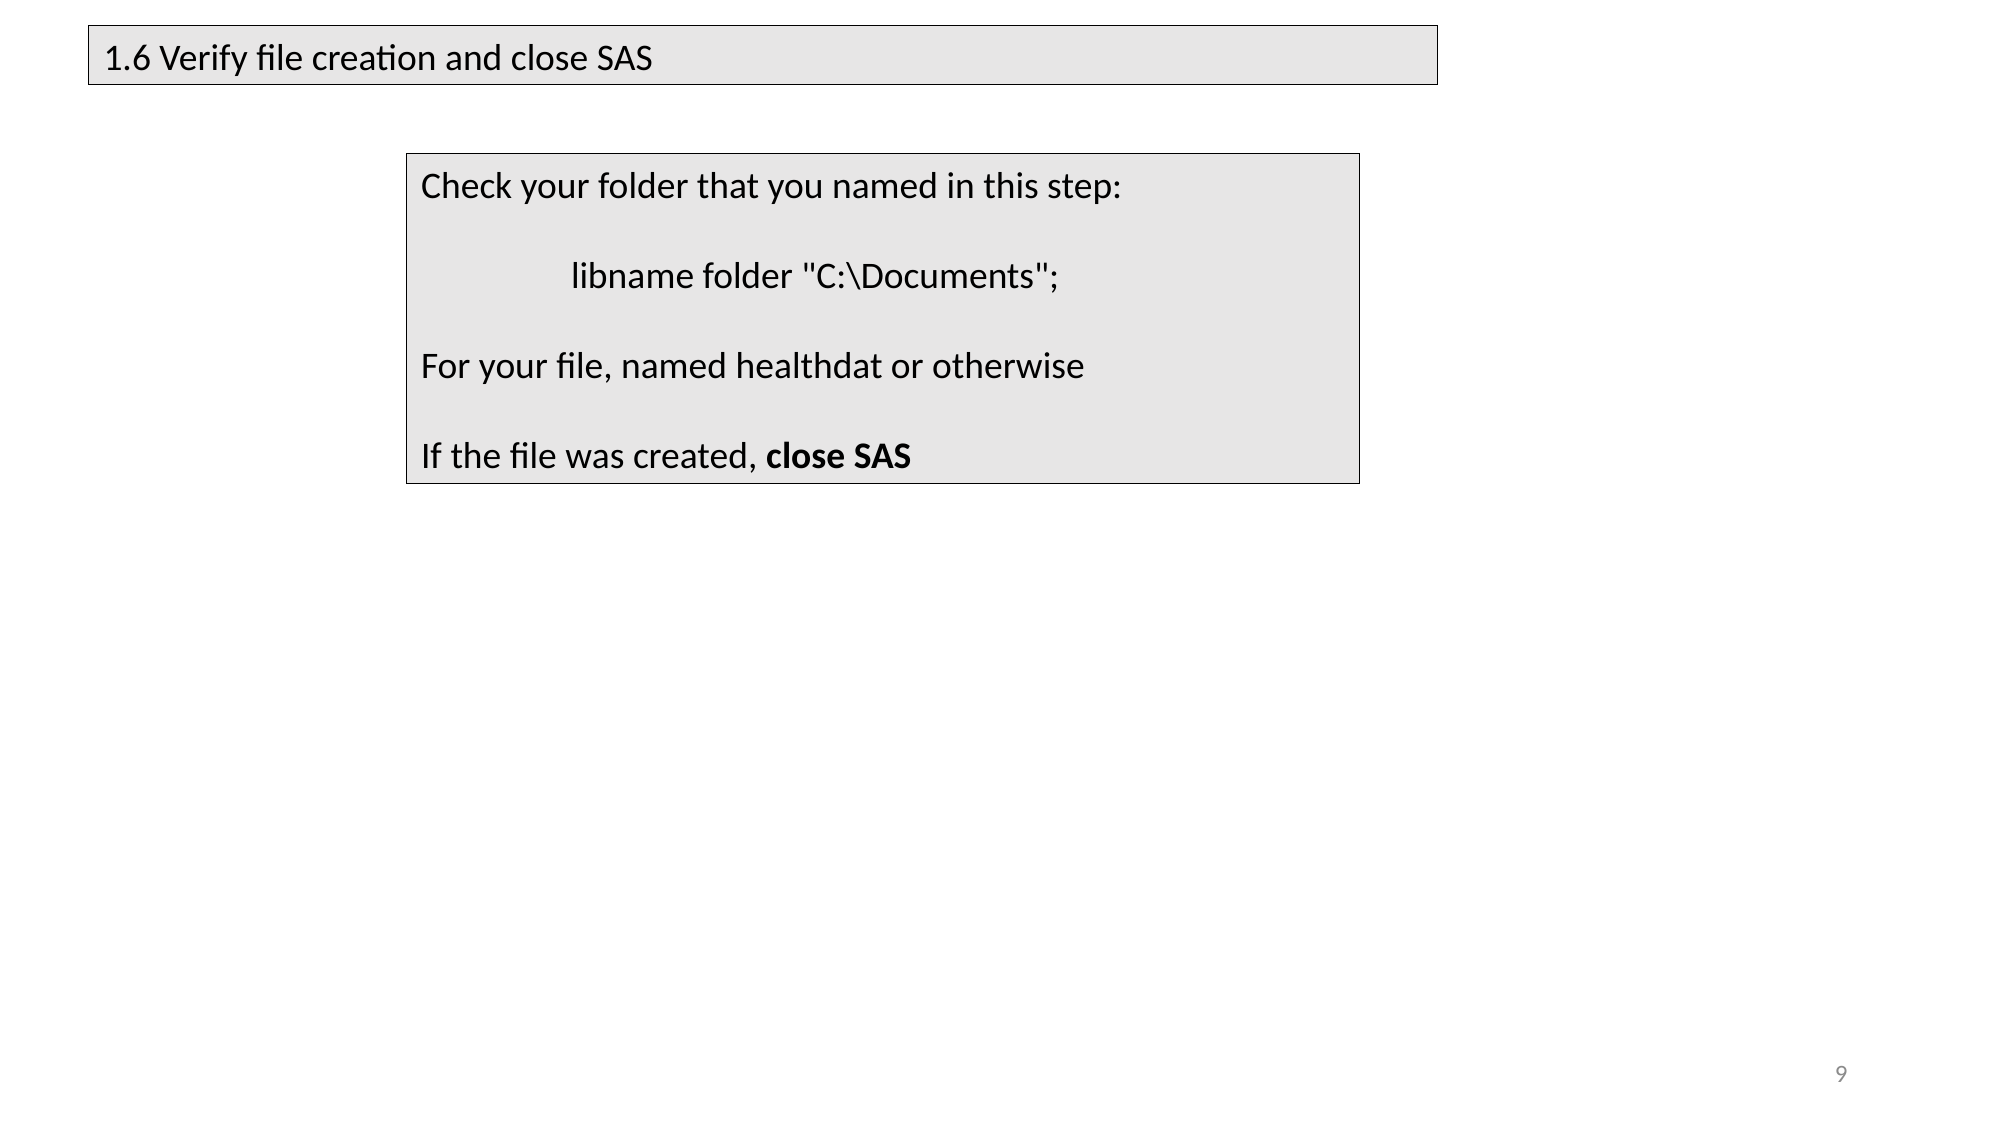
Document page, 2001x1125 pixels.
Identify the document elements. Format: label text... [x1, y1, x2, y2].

text_box Check your folder that you named in this step: libname folder "C:\Documents"; For your file, named healthdat or otherwise If the file was created, close SAS [406, 153, 1360, 484]
text_box 1.6 Verify file creation and close SAS [88, 25, 1438, 85]
slide_number 9 [1412, 1042, 1863, 1103]
